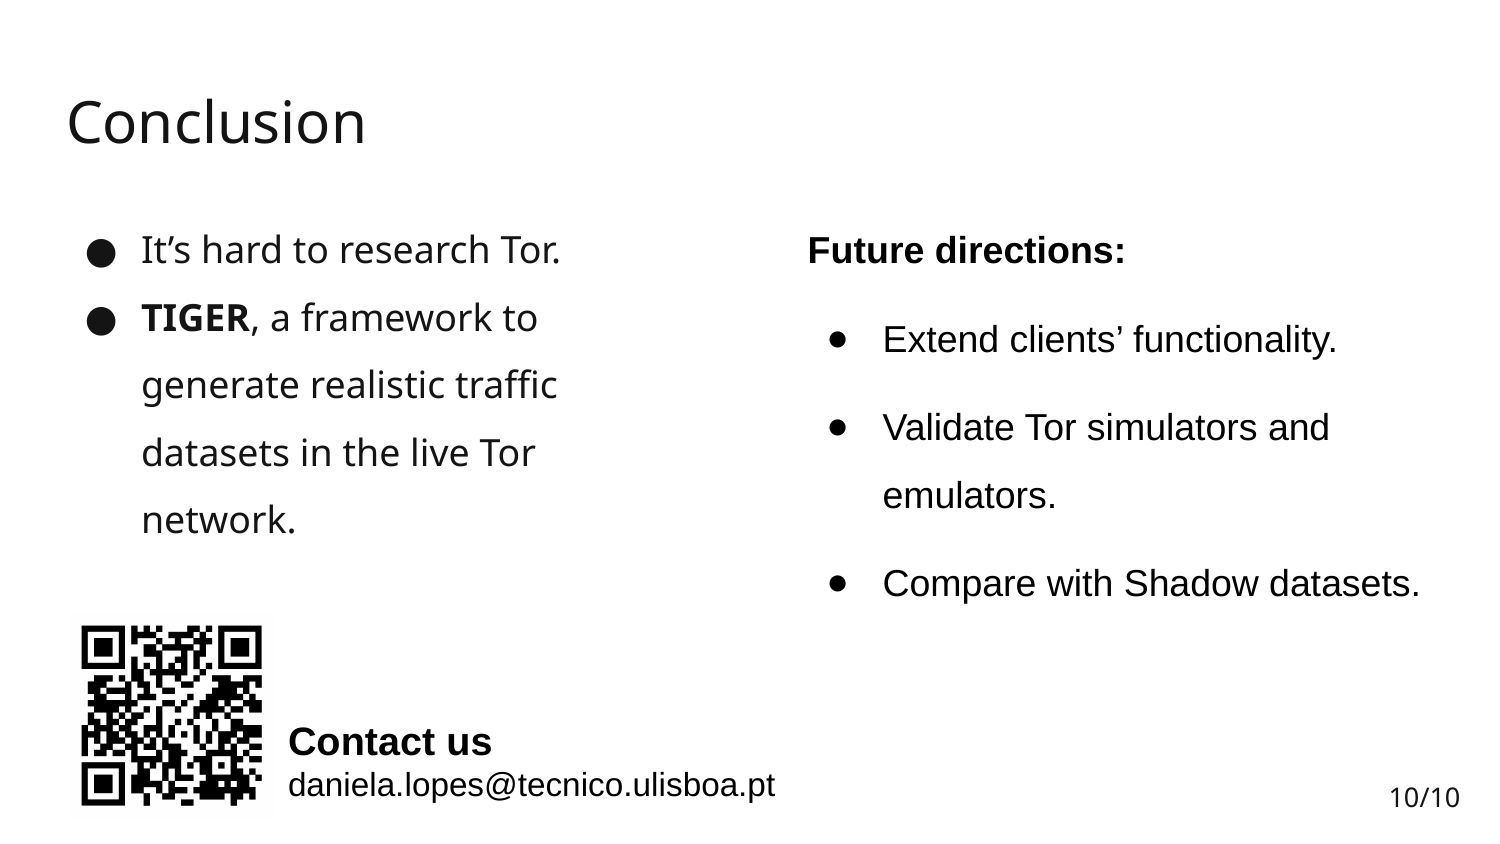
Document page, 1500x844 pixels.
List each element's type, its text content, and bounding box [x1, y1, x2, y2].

picture [69, 613, 274, 818]
title Conclusion [51, 72, 1449, 167]
list Future directions: Extend clients’ functionality. Validate Tor simulators and emulators. Compare with Shadow datasets. [792, 189, 1449, 750]
list It’s hard to research Tor. TIGER, a framework to generate realistic traffic datasets in the live Tor network. [51, 189, 708, 750]
text_box Contact us daniela.lopes@tecnico.ulisboa.pt [279, 700, 1298, 804]
slide_number ‹#›/10 [1369, 764, 1476, 830]
